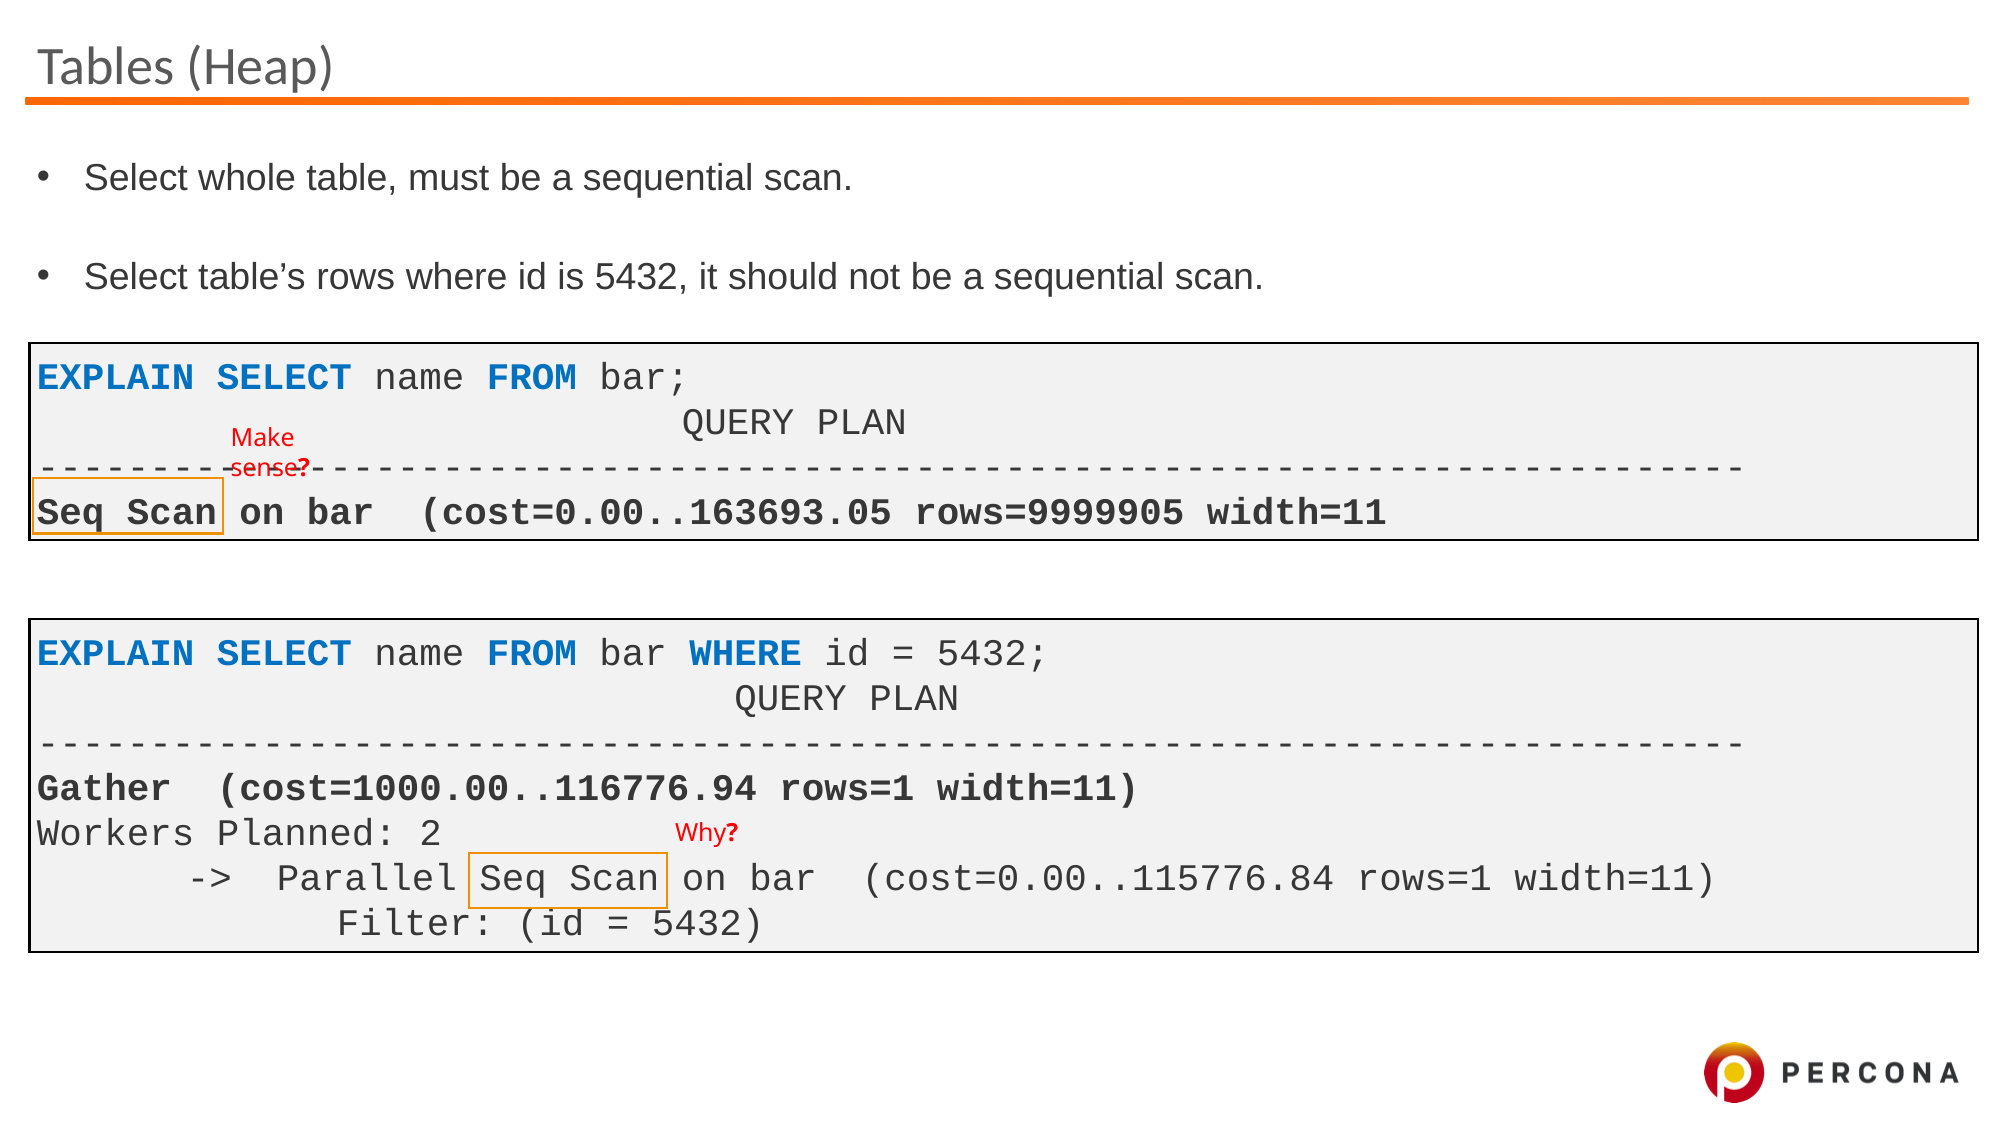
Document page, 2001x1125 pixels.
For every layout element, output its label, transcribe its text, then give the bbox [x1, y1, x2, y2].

text_box Select table’s rows where id is 5432, it should not be a sequential scan. [29, 244, 1979, 305]
text_box [468, 852, 668, 909]
picture [1704, 1042, 1959, 1103]
text_box EXPLAIN SELECT name FROM bar; QUERY PLAN ---------------------------------------------------------------------------- Seq Scan on bar (cost=0.00..163693.05 rows=9999905 width=11 [29, 343, 1979, 541]
text_box [33, 478, 224, 534]
text_box EXPLAIN SELECT name FROM bar WHERE id = 5432; QUERY PLAN ---------------------------------------------------------------------------- Gather (cost=1000.00..116776.94 rows=1 width=11) Workers Planned: 2 -> Parallel Seq Scan on bar (cost=0.00..115776.84 rows=1 width=11) Filter: (id = 5432) [29, 618, 1979, 953]
text_box Why? [667, 809, 818, 848]
text_box Select whole table, must be a sequential scan. [29, 145, 1979, 206]
text_box Make sense? [223, 413, 373, 459]
title Tables (Heap) [29, 7, 1979, 126]
